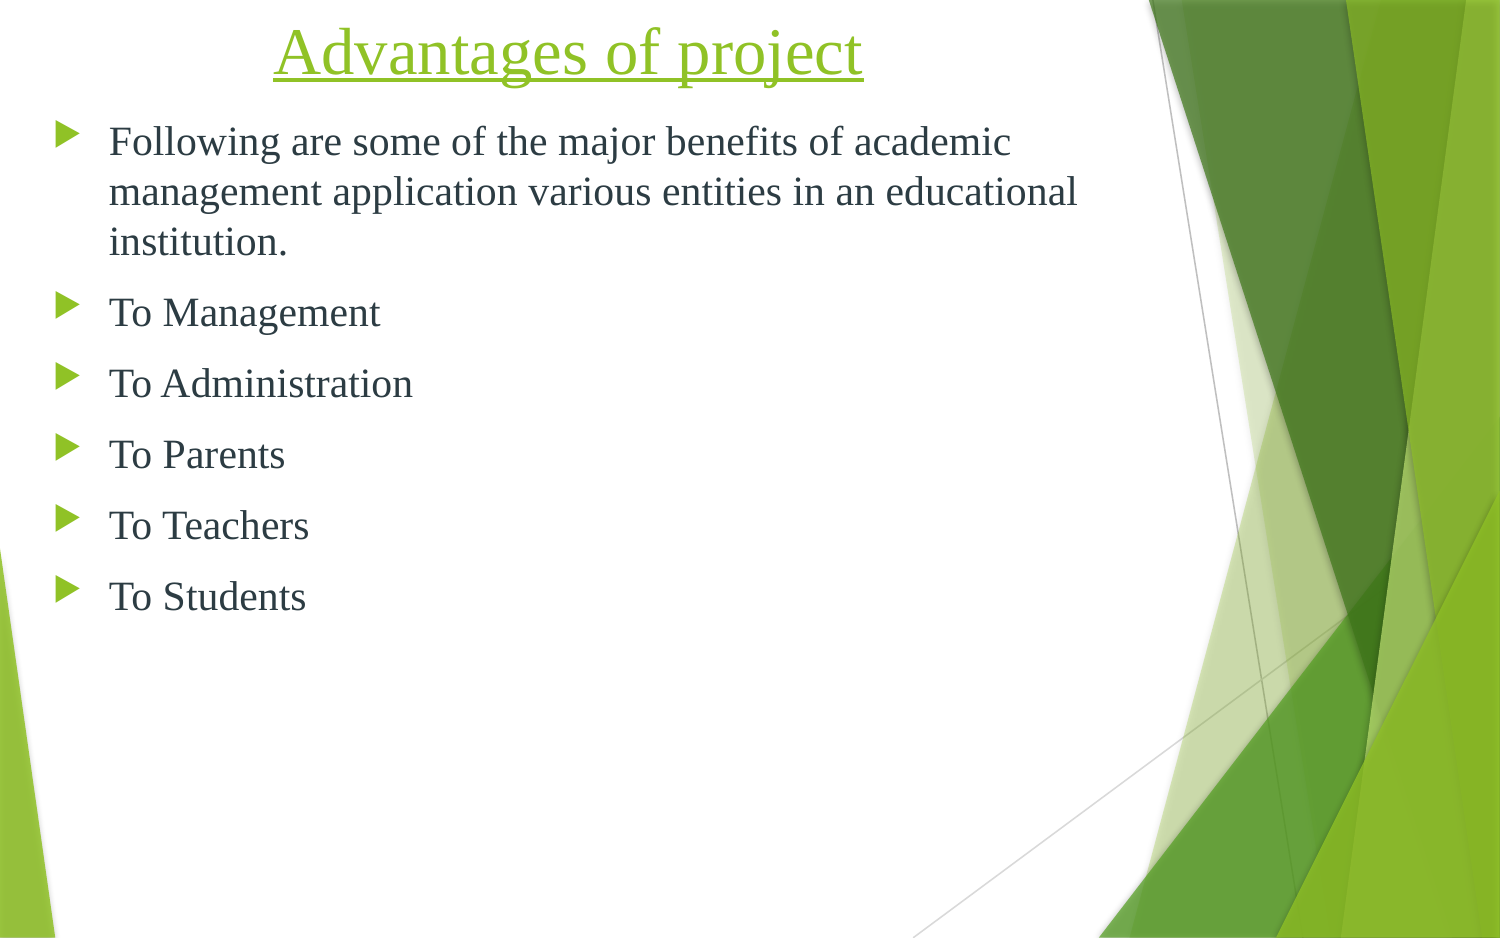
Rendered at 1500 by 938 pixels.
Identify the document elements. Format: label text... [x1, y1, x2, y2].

list Following are some of the major benefits of academic management application various entities in an educational institution. To Management To Administration To Parents To Teachers To Students [37, 106, 1150, 894]
text_box Advantages of project [0, 0, 1138, 88]
